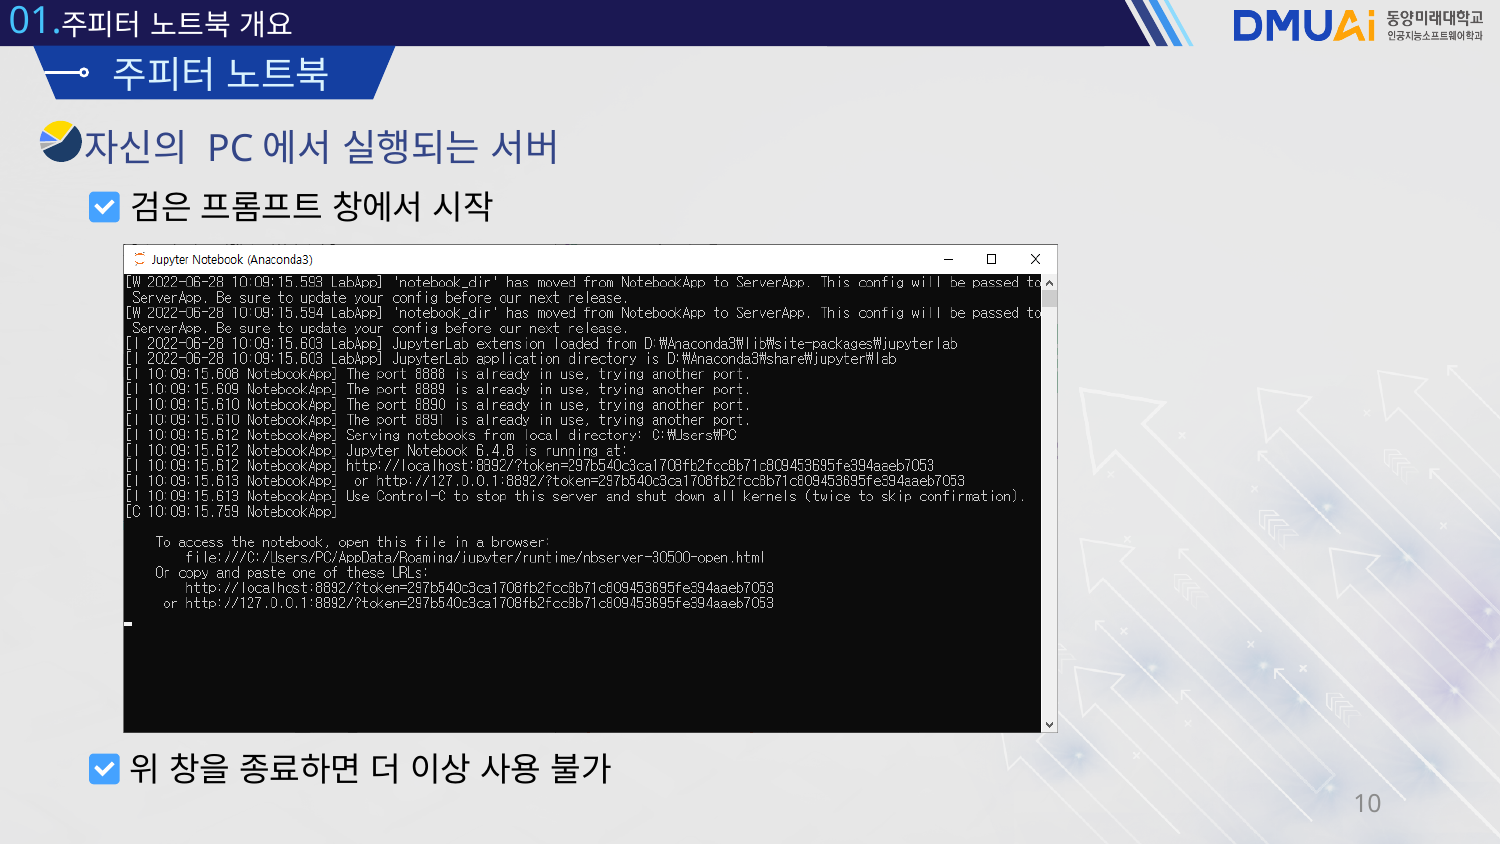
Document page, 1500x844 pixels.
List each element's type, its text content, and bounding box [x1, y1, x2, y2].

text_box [88, 178, 509, 235]
text_box 주피터 노트북 [98, 43, 346, 104]
text_box [346, 43, 398, 102]
picture [0, 0, 1500, 844]
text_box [32, 114, 566, 178]
text_box [31, 43, 98, 102]
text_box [88, 740, 626, 797]
